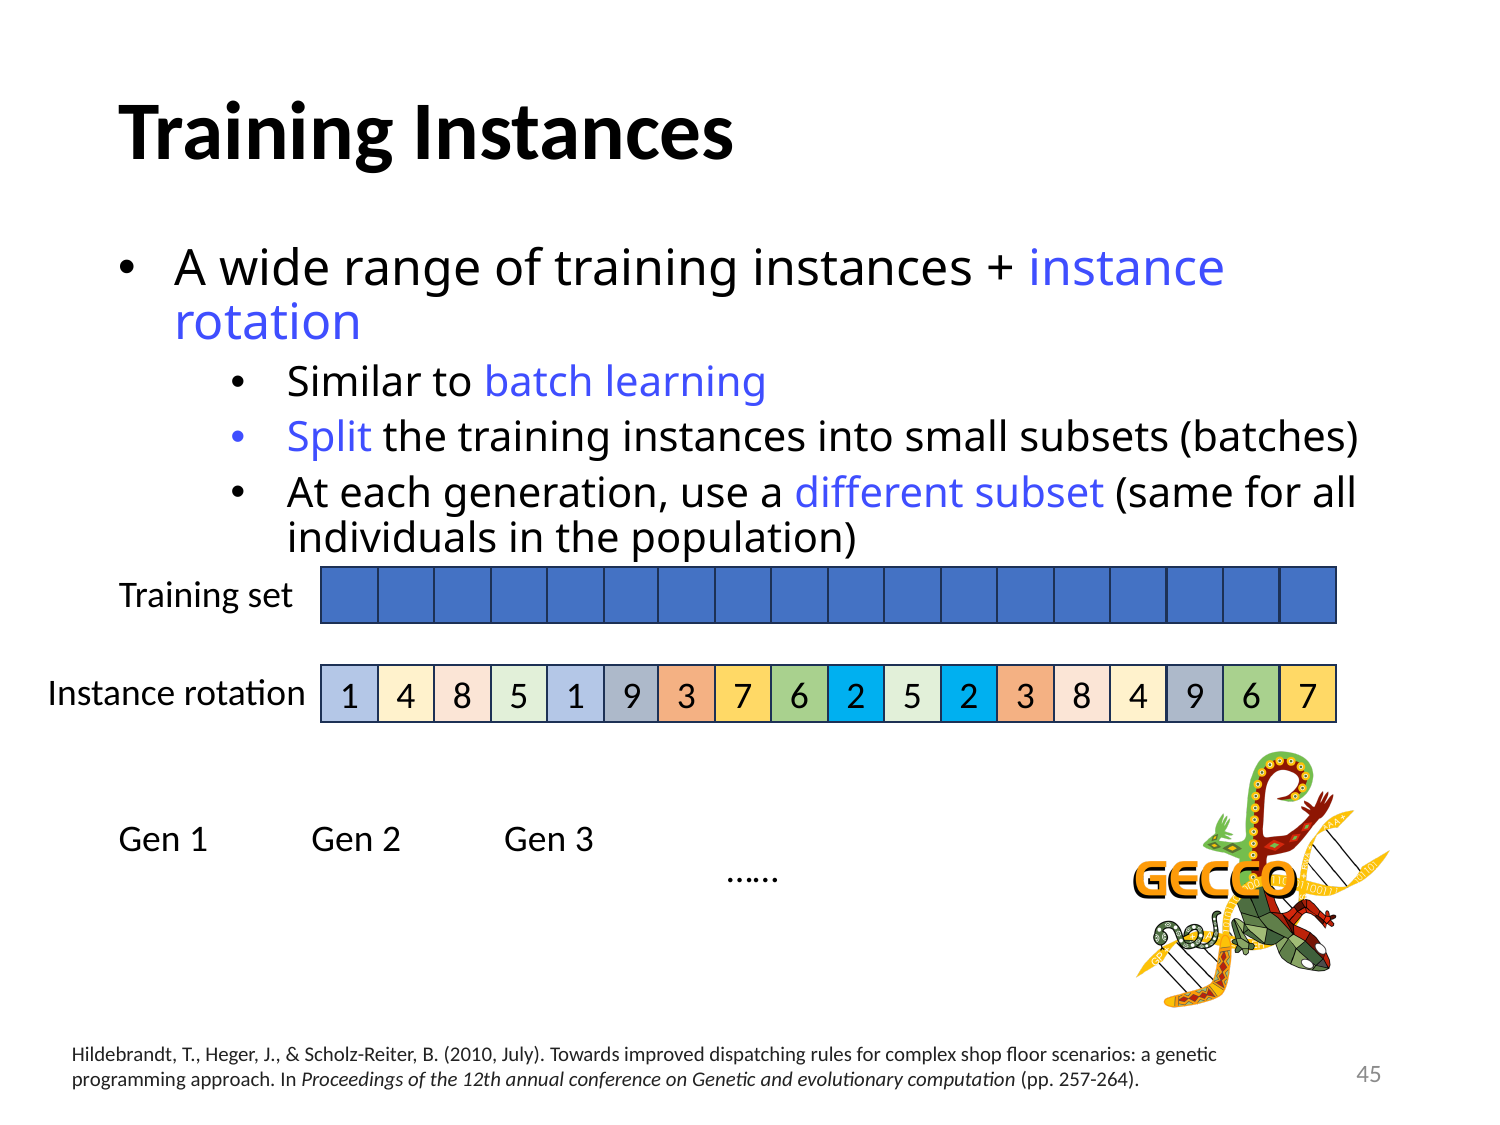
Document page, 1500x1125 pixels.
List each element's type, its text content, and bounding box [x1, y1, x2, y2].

text_box Gen 3 [489, 806, 609, 867]
text_box 8 [433, 664, 490, 723]
text_box [490, 566, 546, 624]
text_box 9 [1166, 664, 1222, 723]
text_box 3 [657, 664, 714, 723]
title Training Instances [103, 59, 1397, 207]
text_box [320, 566, 377, 624]
text_box 4 [377, 664, 433, 723]
text_box 5 [883, 664, 940, 723]
text_box Gen 2 [296, 806, 417, 867]
text_box [1222, 566, 1279, 624]
text_box [1053, 566, 1109, 624]
text_box [377, 566, 433, 624]
text_box 2 [827, 664, 883, 723]
text_box [1166, 566, 1222, 624]
text_box 1 [546, 664, 603, 723]
text_box 2 [940, 664, 996, 723]
text_box [883, 566, 940, 624]
text_box 4 [1109, 664, 1166, 723]
text_box [546, 566, 603, 624]
text_box 8 [1053, 664, 1109, 723]
text_box Gen 1 [103, 806, 224, 867]
text_box [996, 566, 1053, 624]
text_box [657, 566, 714, 624]
text_box [827, 566, 883, 624]
text_box 7 [1279, 664, 1337, 723]
text_box 1 [320, 664, 377, 723]
text_box [433, 566, 490, 624]
text_box [1109, 566, 1166, 624]
text_box Hildebrandt, T., Heger, J., & Scholz-Reiter, B. (2010, July). Towards improved dispatching rules for complex shop floor scenarios: a genetic programming approach. In Proceedings of the 12th annual conference on Genetic and evolutionary computation (pp. 257-264). [57, 1032, 1316, 1098]
text_box 5 [490, 664, 546, 723]
text_box 6 [770, 664, 827, 723]
slide_number 45 [1059, 1042, 1397, 1103]
text_box [940, 566, 996, 624]
text_box …… [712, 837, 794, 897]
text_box Training set [104, 562, 309, 623]
text_box [603, 566, 657, 624]
list A wide range of training instances + instance rotation Similar to batch learning Split the training instances into small subsets (batches) At each generation, use a different subset (same for all individuals in the population) [103, 234, 1397, 1014]
text_box Instance rotation [33, 660, 322, 721]
text_box 3 [996, 664, 1053, 723]
text_box 6 [1222, 664, 1279, 723]
text_box [714, 566, 770, 624]
text_box [1279, 566, 1337, 624]
text_box 9 [603, 664, 657, 723]
text_box 7 [714, 664, 770, 723]
text_box [770, 566, 827, 624]
